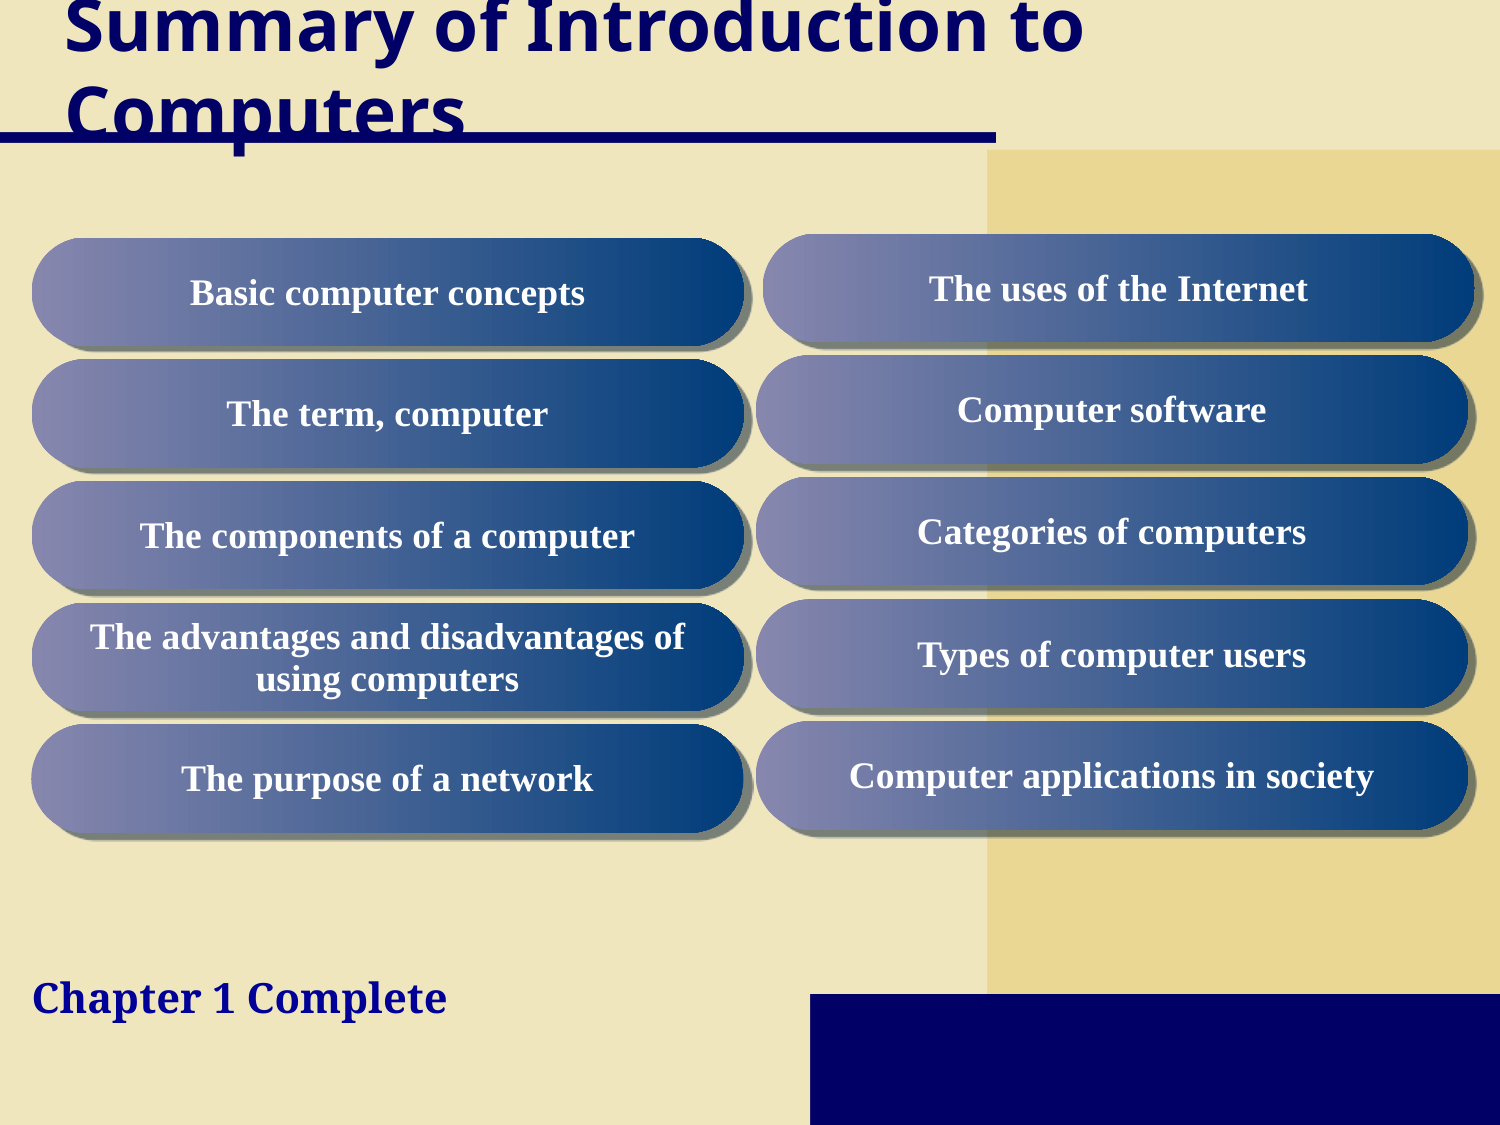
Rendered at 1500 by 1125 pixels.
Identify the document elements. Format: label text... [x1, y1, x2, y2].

text_box Computer software [755, 355, 1468, 464]
text_box The advantages and disadvantages of using computers [31, 602, 744, 712]
text_box The term, computer [31, 359, 744, 468]
text_box Chapter 1 Complete [16, 964, 463, 1029]
title Summary of Introduction to Computers [49, 0, 1476, 133]
text_box The purpose of a network [31, 724, 744, 833]
text_box The uses of the Internet [762, 233, 1475, 343]
text_box Computer applications in society [755, 721, 1468, 830]
text_box Categories of computers [755, 476, 1468, 586]
text_box The components of a computer [31, 480, 744, 590]
text_box Types of computer users [755, 599, 1468, 709]
text_box Basic computer concepts [31, 237, 744, 347]
